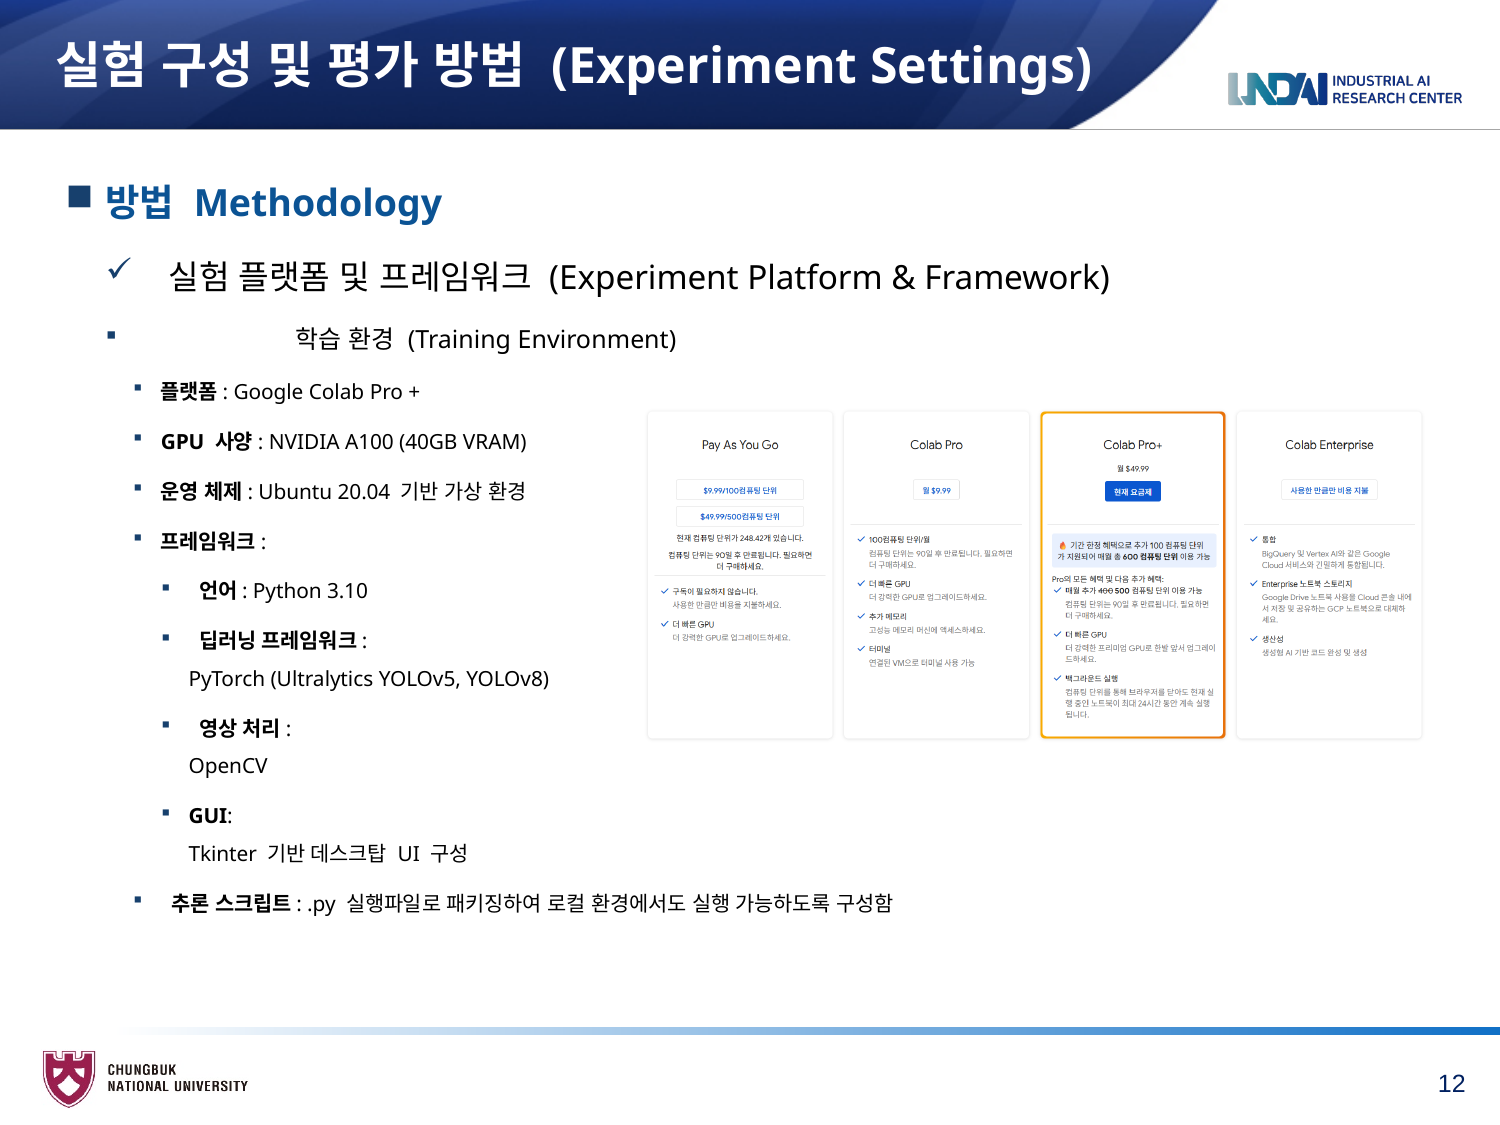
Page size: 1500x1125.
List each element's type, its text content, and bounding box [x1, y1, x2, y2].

title 실험 구성 및 평가 방법 (Experiment Settings) [55, 10, 1375, 116]
text_box 방법 Methodology 실험 플랫폼 및 프레임워크 (Experiment Platform & Framework) 학습 환경 (Training Environment) 플랫폼: Google Colab Pro + GPU 사양: NVIDIA A100 (40GB VRAM) 운영 체제: Ubuntu 20.04 기반 가상 환경 프레임워크: 언어: Python 3.10 딥러닝 프레임워크: PyTorch (Ultralytics YOLOv5, YOLOv8) 영상 처리: OpenCV GUI: Tkinter 기반 데스크탑 UI 구성 추론 스크립트: .py 실행파일로 패키징하여 로컬 환경에서도 실행 가능하도록 구성함 [65, 178, 1430, 966]
picture [41, 1049, 249, 1109]
picture [638, 403, 1430, 745]
picture [0, 0, 1500, 129]
